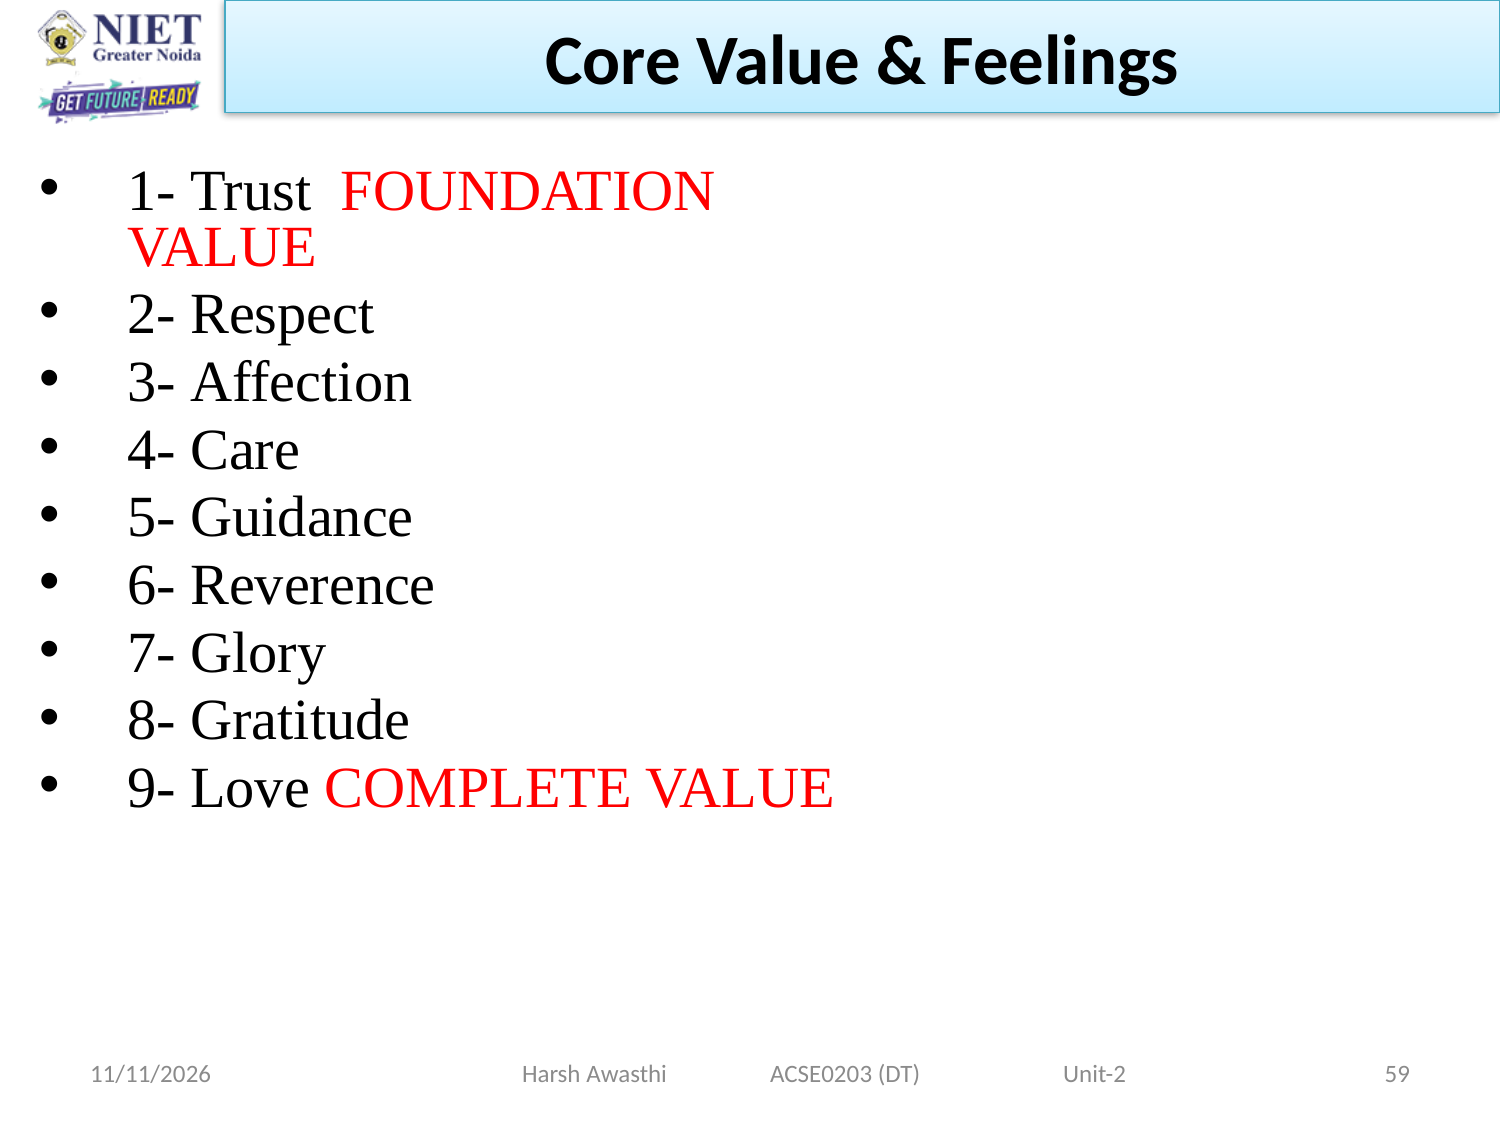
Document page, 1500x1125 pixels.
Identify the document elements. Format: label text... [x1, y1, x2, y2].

footer Harsh Awasthi ACSE0203 (DT) Unit-2 [412, 1042, 1074, 1103]
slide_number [75, 1042, 412, 1103]
picture [0, 0, 238, 135]
slide_number 59 [1074, 1042, 1425, 1103]
text_box Core Value & Feelings [238, 0, 1500, 113]
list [24, 149, 1476, 1026]
